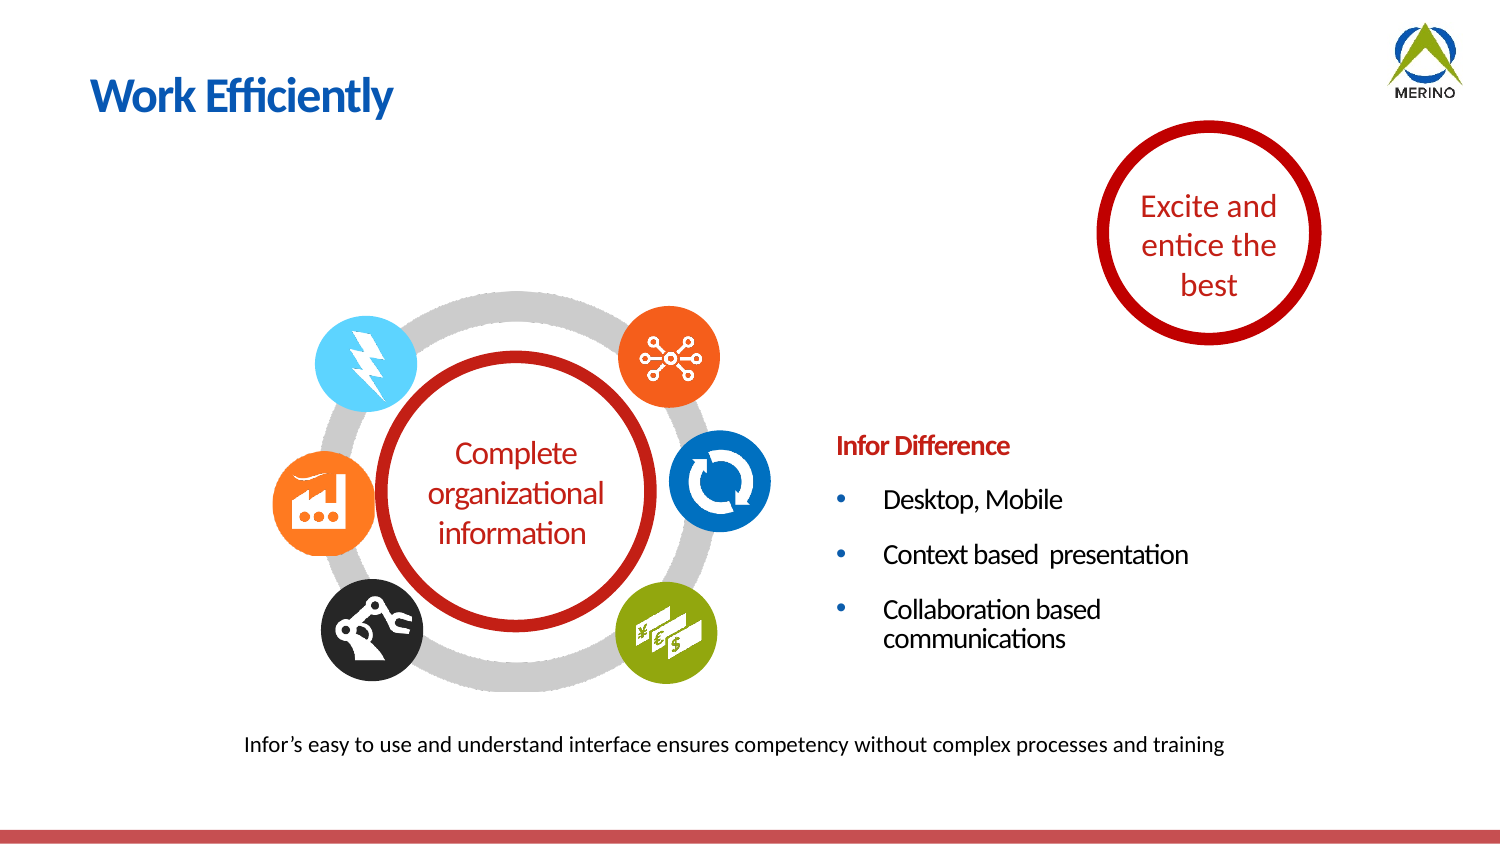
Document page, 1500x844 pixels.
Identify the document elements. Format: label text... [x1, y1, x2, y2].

text_box [1123, 299, 1295, 342]
text_box [1311, 196, 1318, 270]
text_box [668, 430, 771, 533]
title Work Efficiently [75, 63, 1388, 123]
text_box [320, 578, 424, 682]
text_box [135, 695, 1344, 791]
text_box Excite and entice the best [1108, 176, 1311, 299]
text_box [798, 405, 1316, 656]
text_box [1116, 124, 1302, 176]
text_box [615, 581, 718, 685]
picture [1387, 22, 1463, 98]
text_box [1100, 193, 1108, 272]
picture [272, 291, 716, 692]
